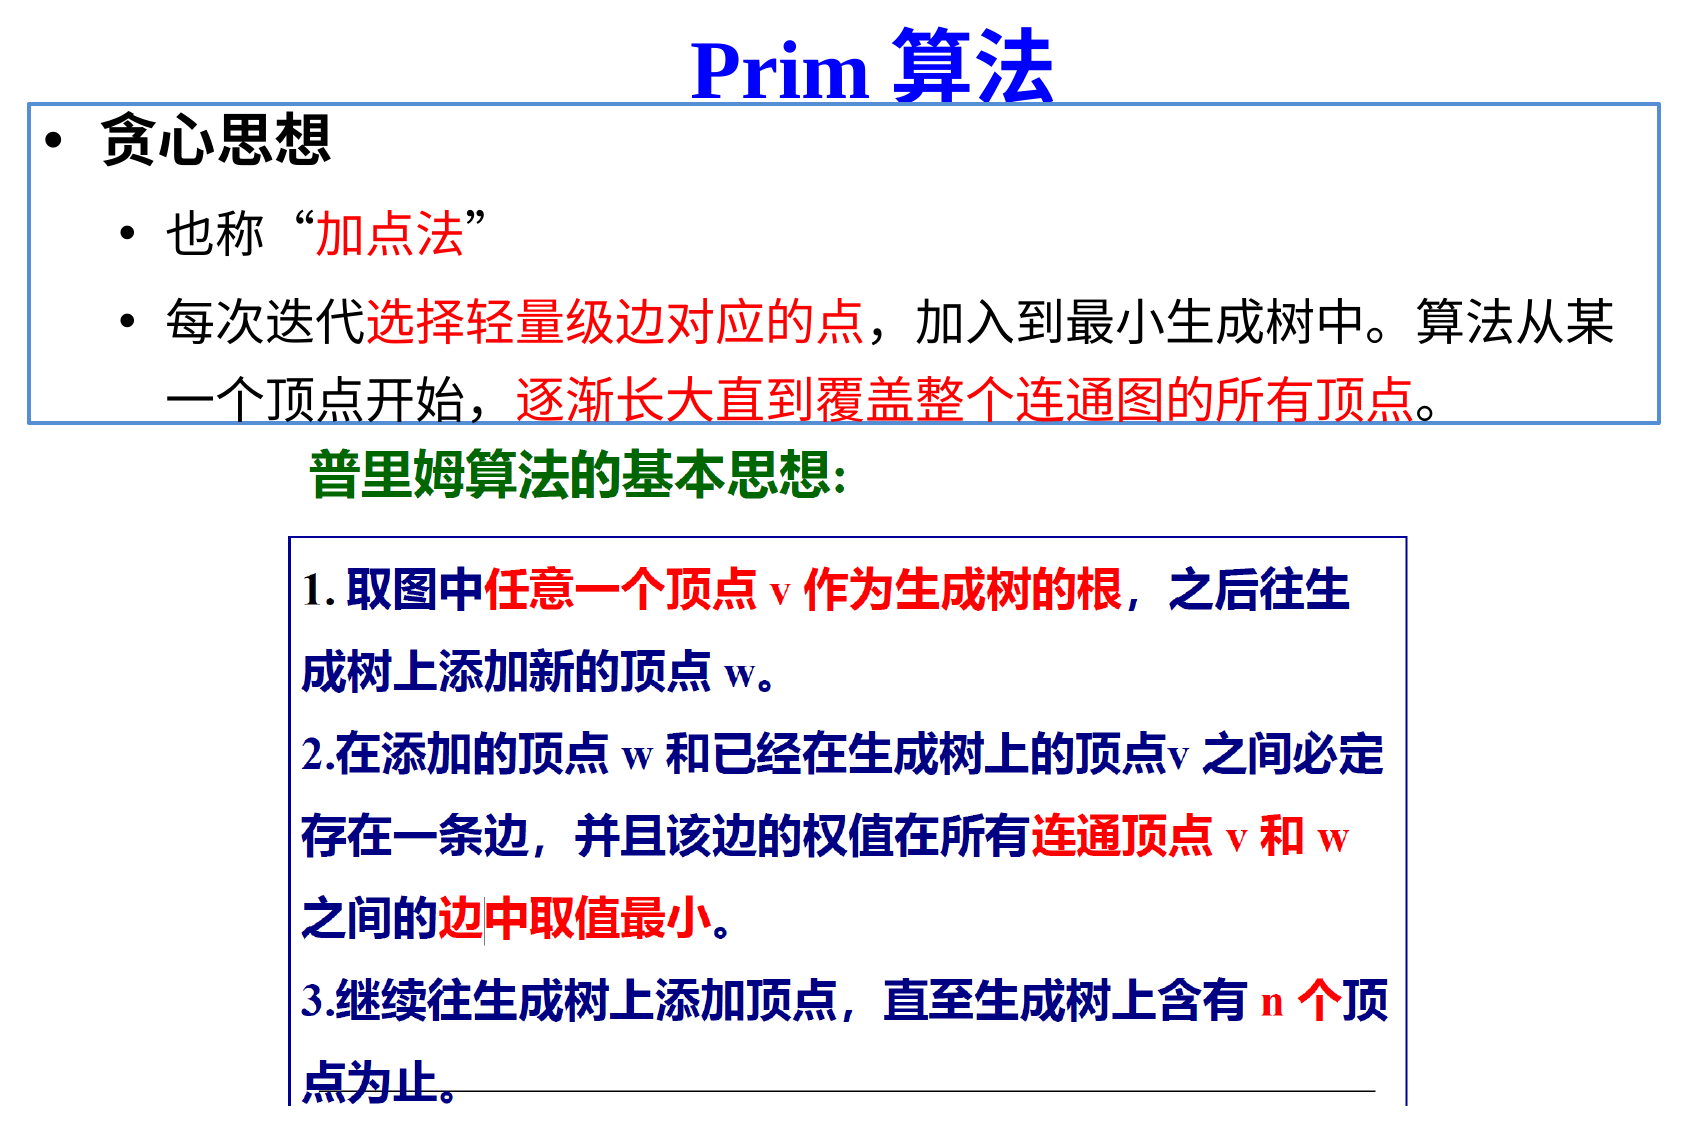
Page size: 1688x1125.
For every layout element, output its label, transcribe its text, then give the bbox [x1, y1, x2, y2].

picture [274, 436, 1413, 1107]
list 贪心思想 也称“加点法” 每次迭代选择轻量级边对应的点，加入到最小生成树中。算法从某一个顶点开始，逐渐长大直到覆盖整个连通图的所有顶点。 [28, 103, 1659, 423]
text_box [232, 423, 1527, 463]
title Prim算法 [595, 7, 1111, 90]
